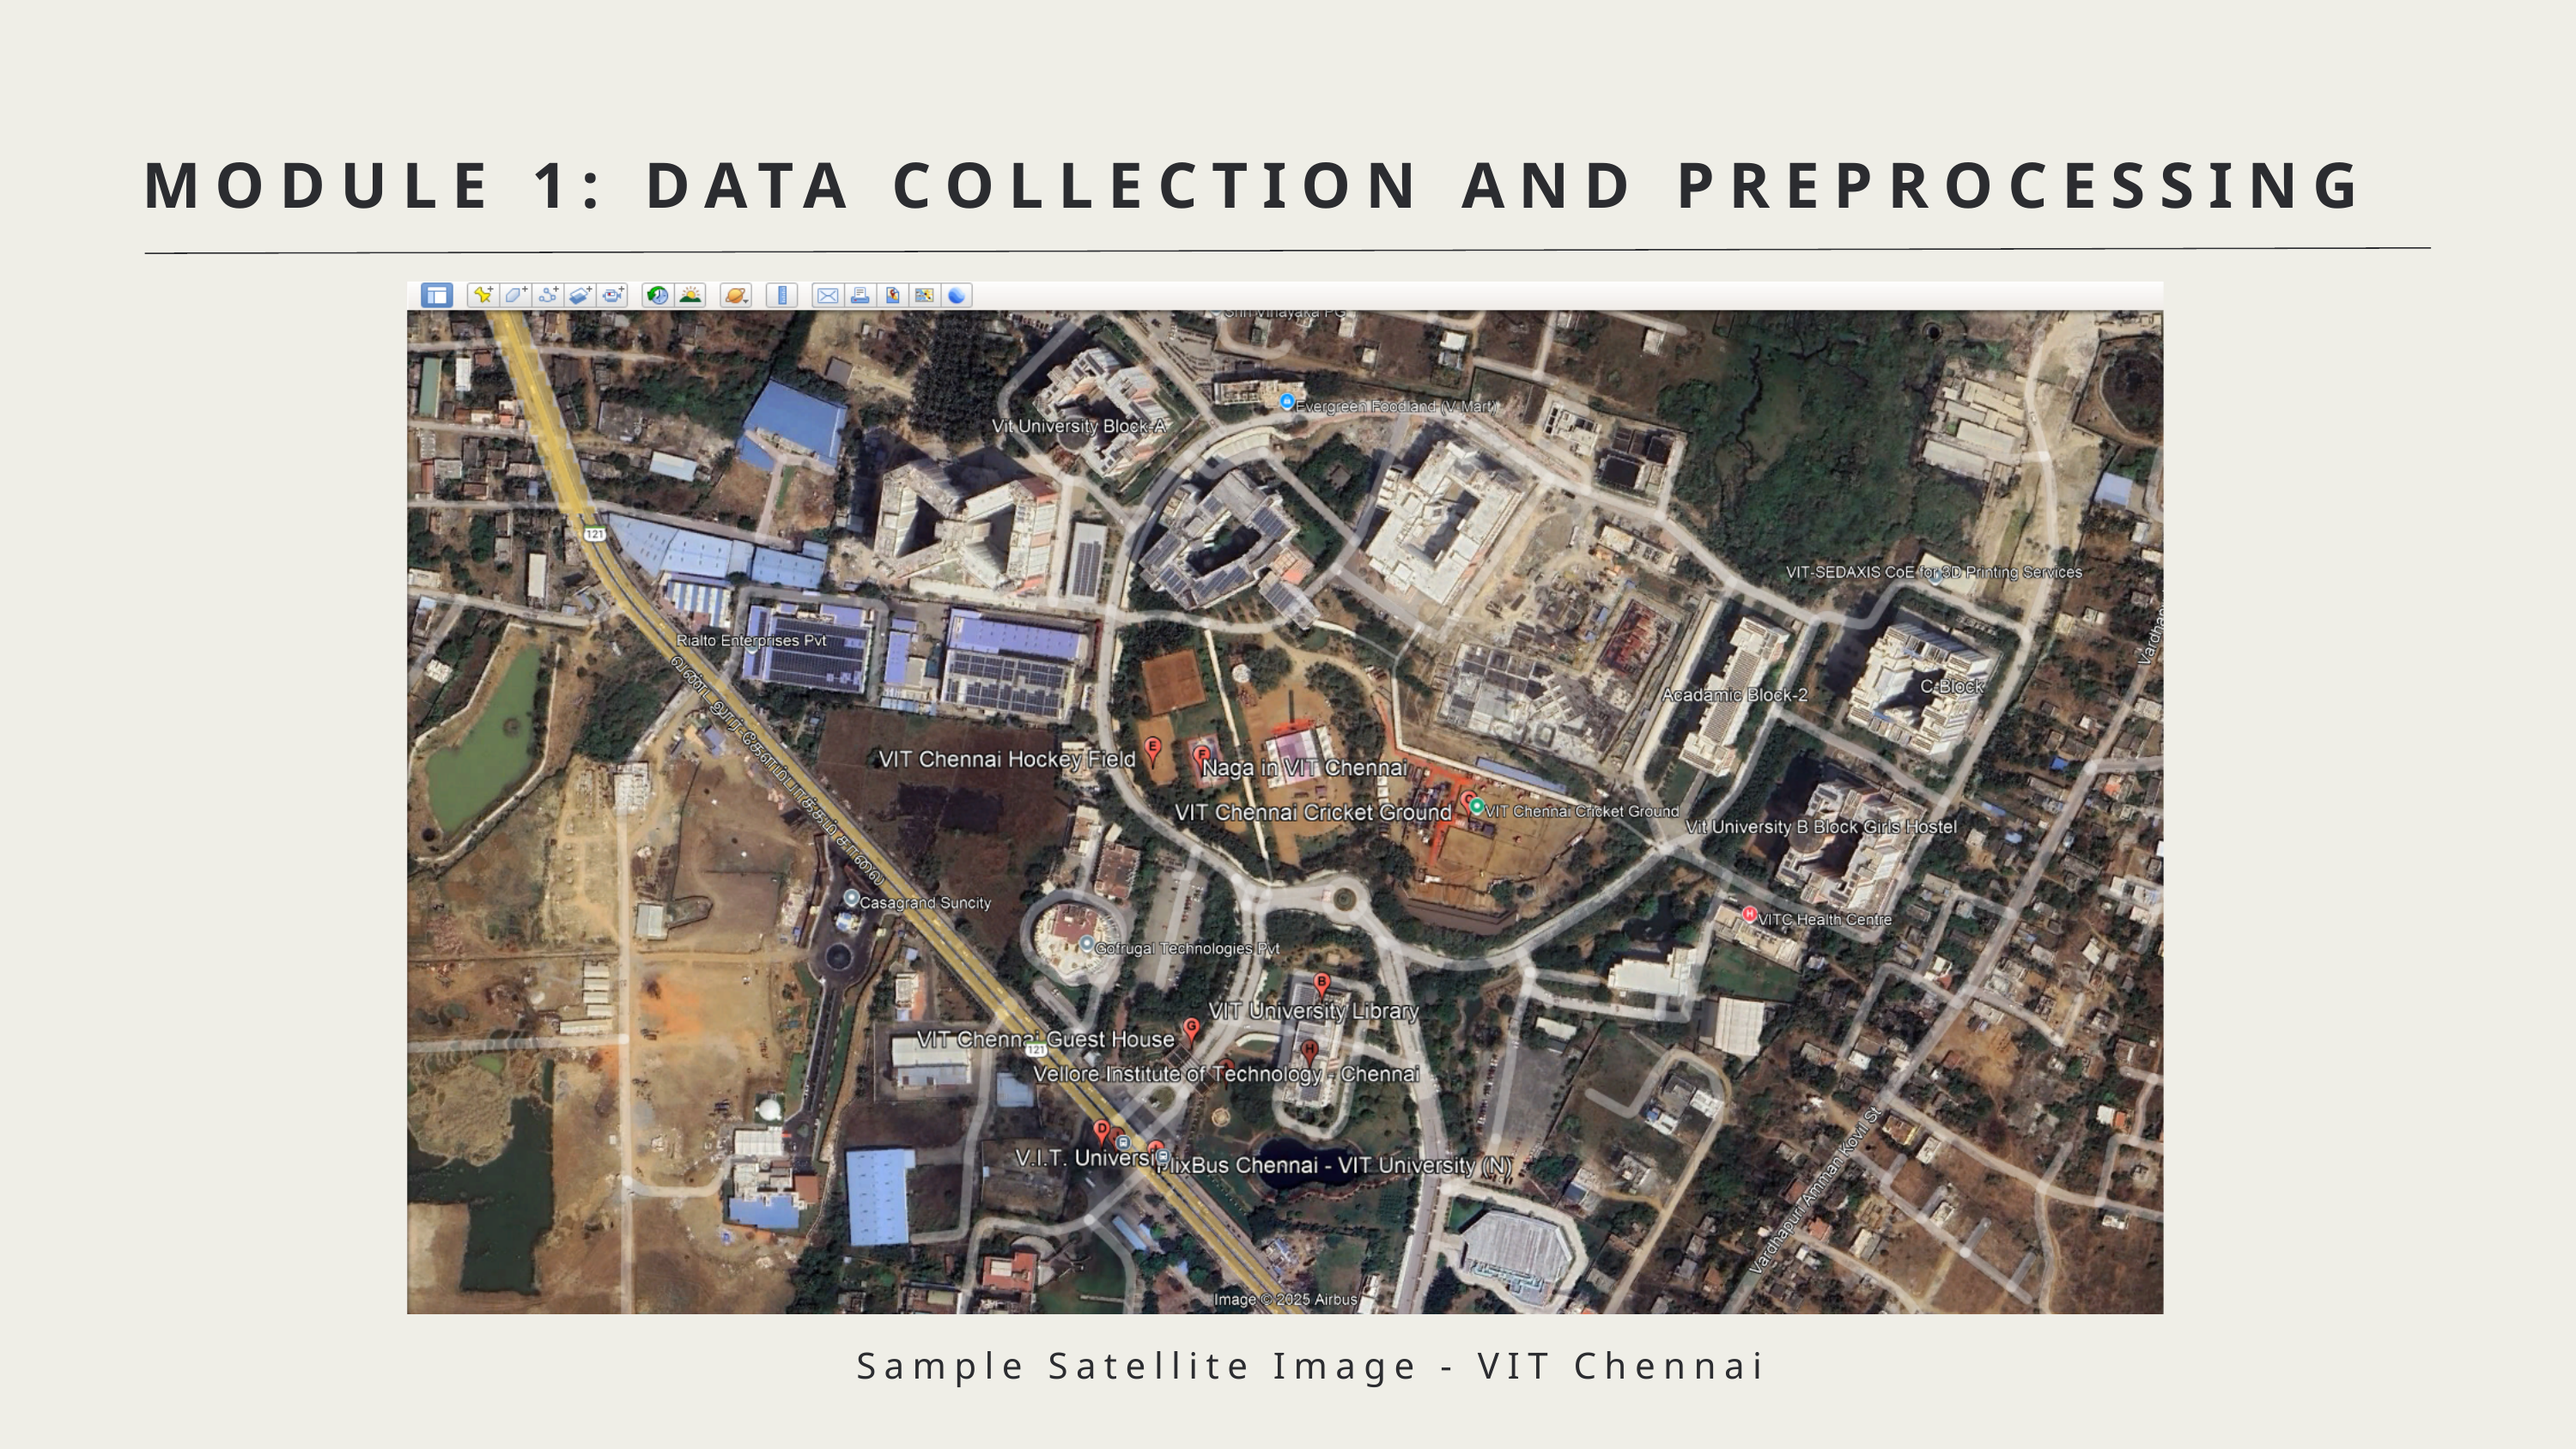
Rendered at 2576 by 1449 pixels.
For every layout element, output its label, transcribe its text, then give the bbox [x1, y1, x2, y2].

text_box Sample Satellite Image - VIT Chennai [817, 1336, 1803, 1386]
text_box [406, 282, 2164, 1315]
text_box MODULE 1: DATA COLLECTION AND PREPROCESSING [142, 132, 2428, 221]
